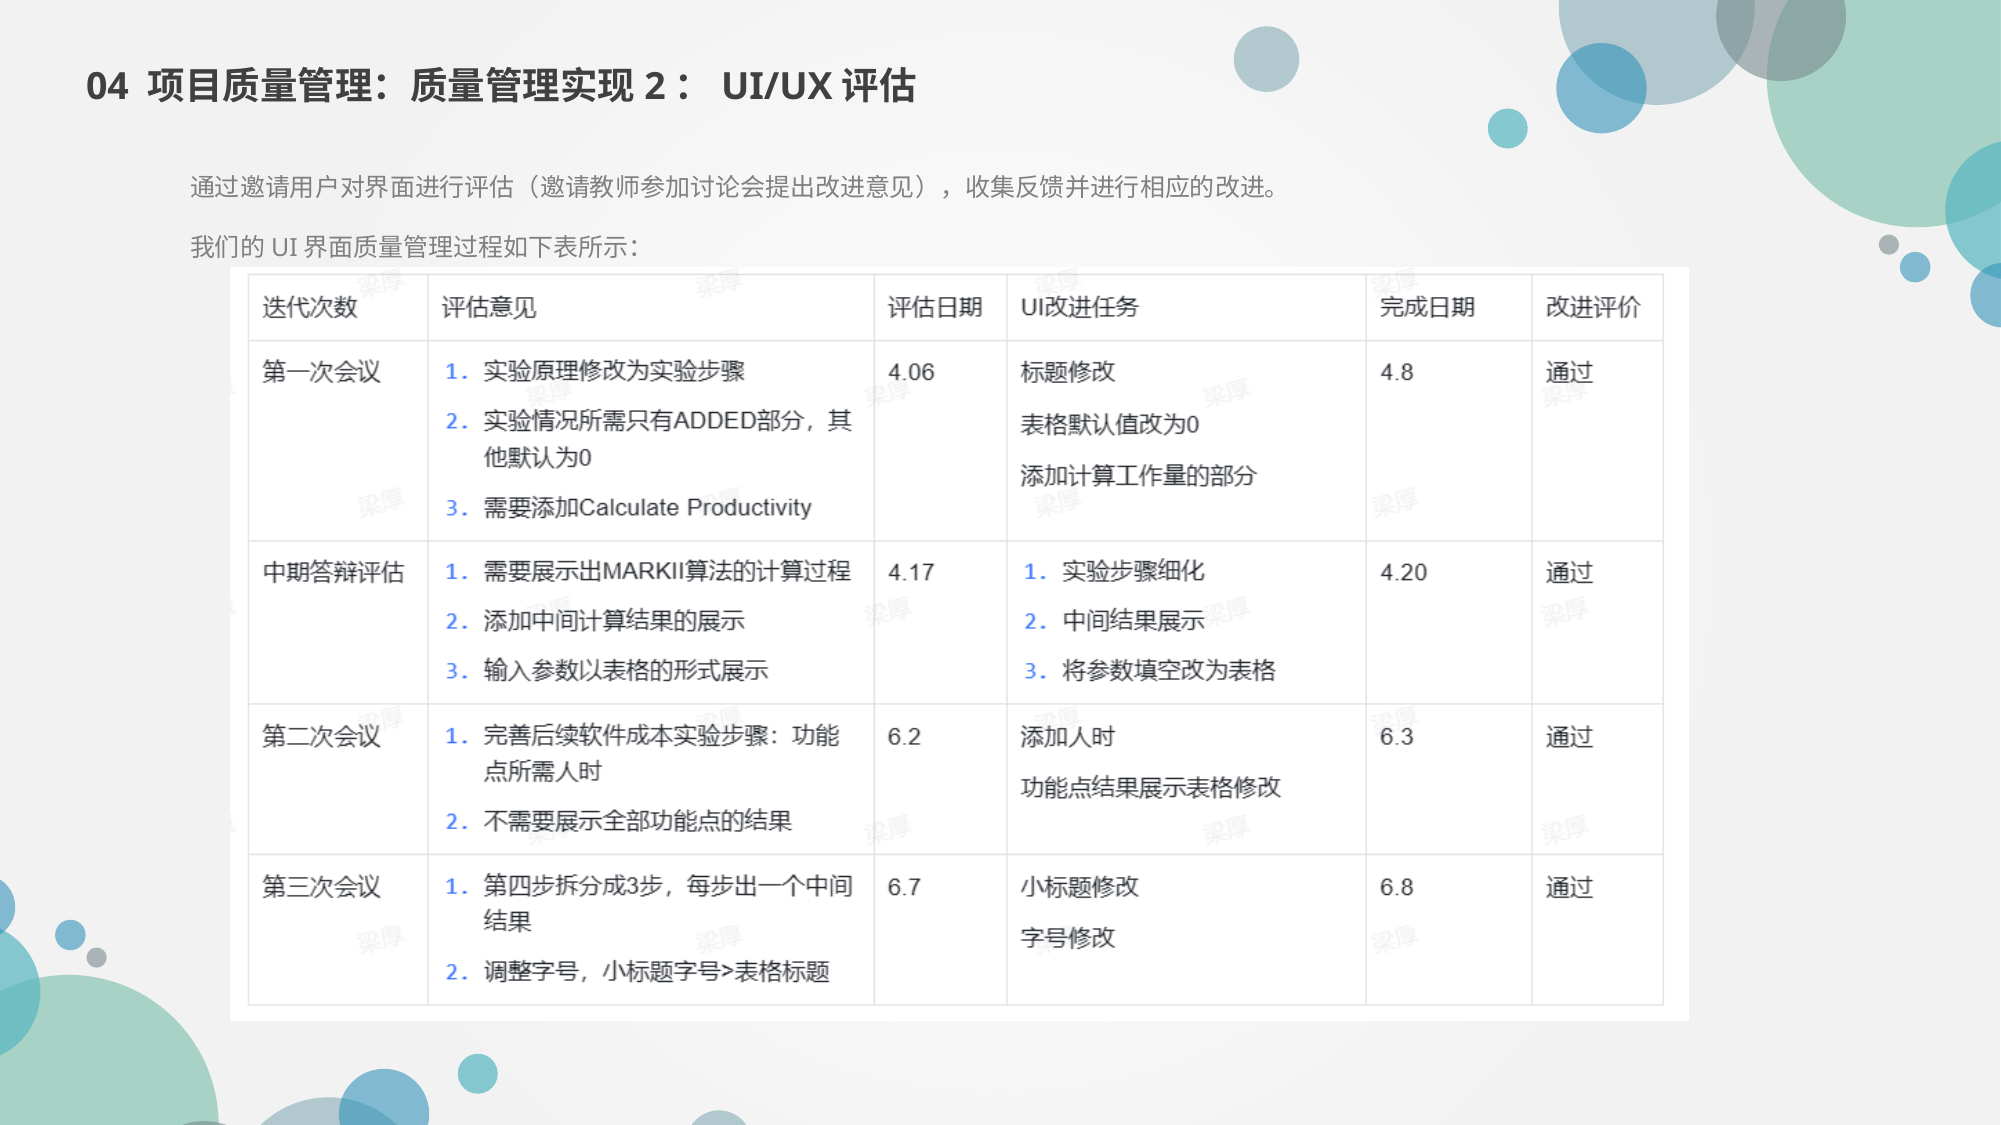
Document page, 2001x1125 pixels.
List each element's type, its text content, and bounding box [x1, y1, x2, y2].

text_box 通过邀请用户对界面进行评估（邀请教师参加讨论会提出改进意见），收集反馈并进行相应的改进。 我们的UI界面质量管理过程如下表所示： [175, 164, 1744, 268]
list 04 项目质量管理：质量管理实现2：UI/UX评估 [71, 41, 1067, 107]
picture [230, 267, 1690, 1021]
